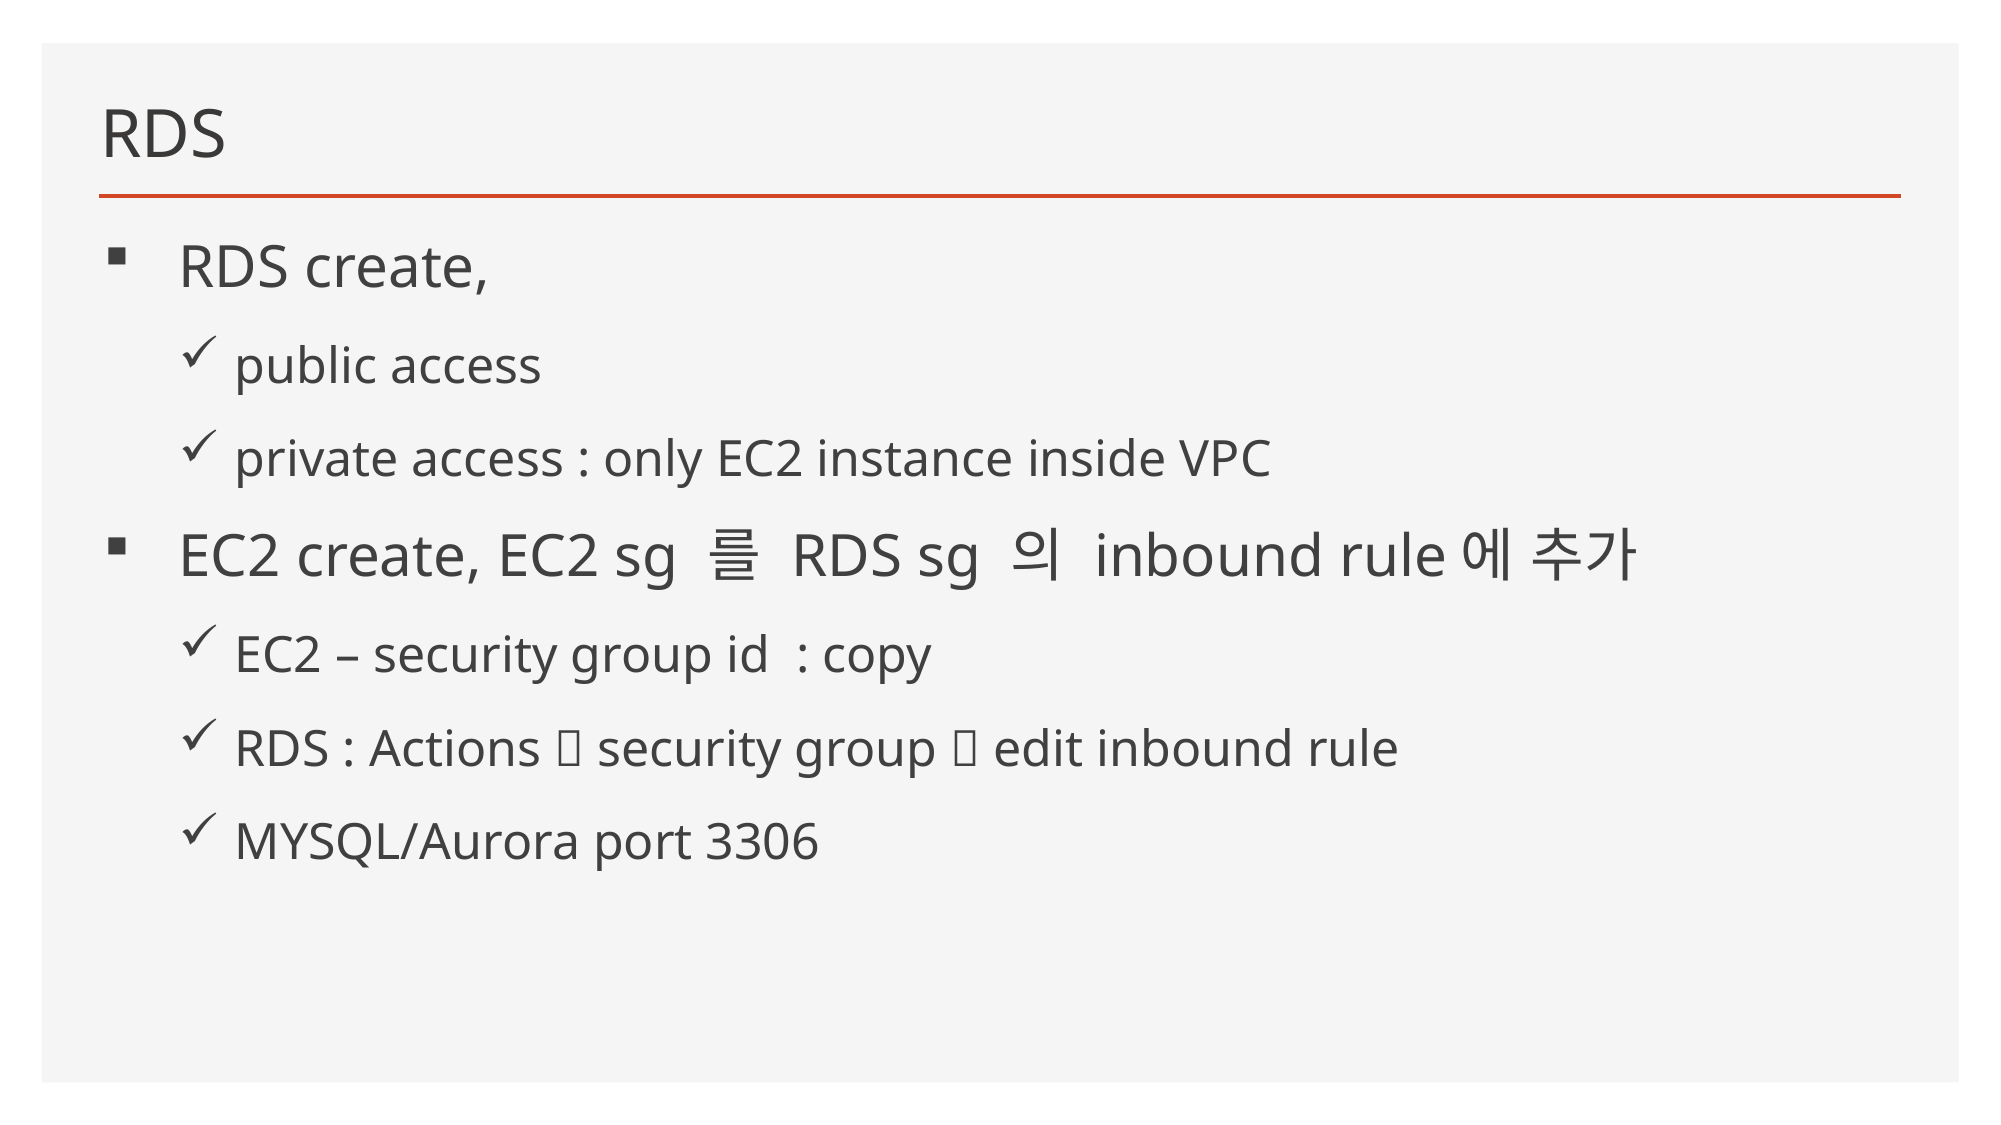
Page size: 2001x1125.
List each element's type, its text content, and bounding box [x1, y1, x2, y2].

list RDS create, public access private access : only EC2 instance inside VPC EC2 create, EC2 sg 를 RDS sg 의 inbound rule에 추가 EC2 – security group id : copy RDS : Actions  security group  edit inbound rule MYSQL/Aurora port 3306 [88, 235, 1714, 888]
title RDS [85, 73, 1214, 179]
